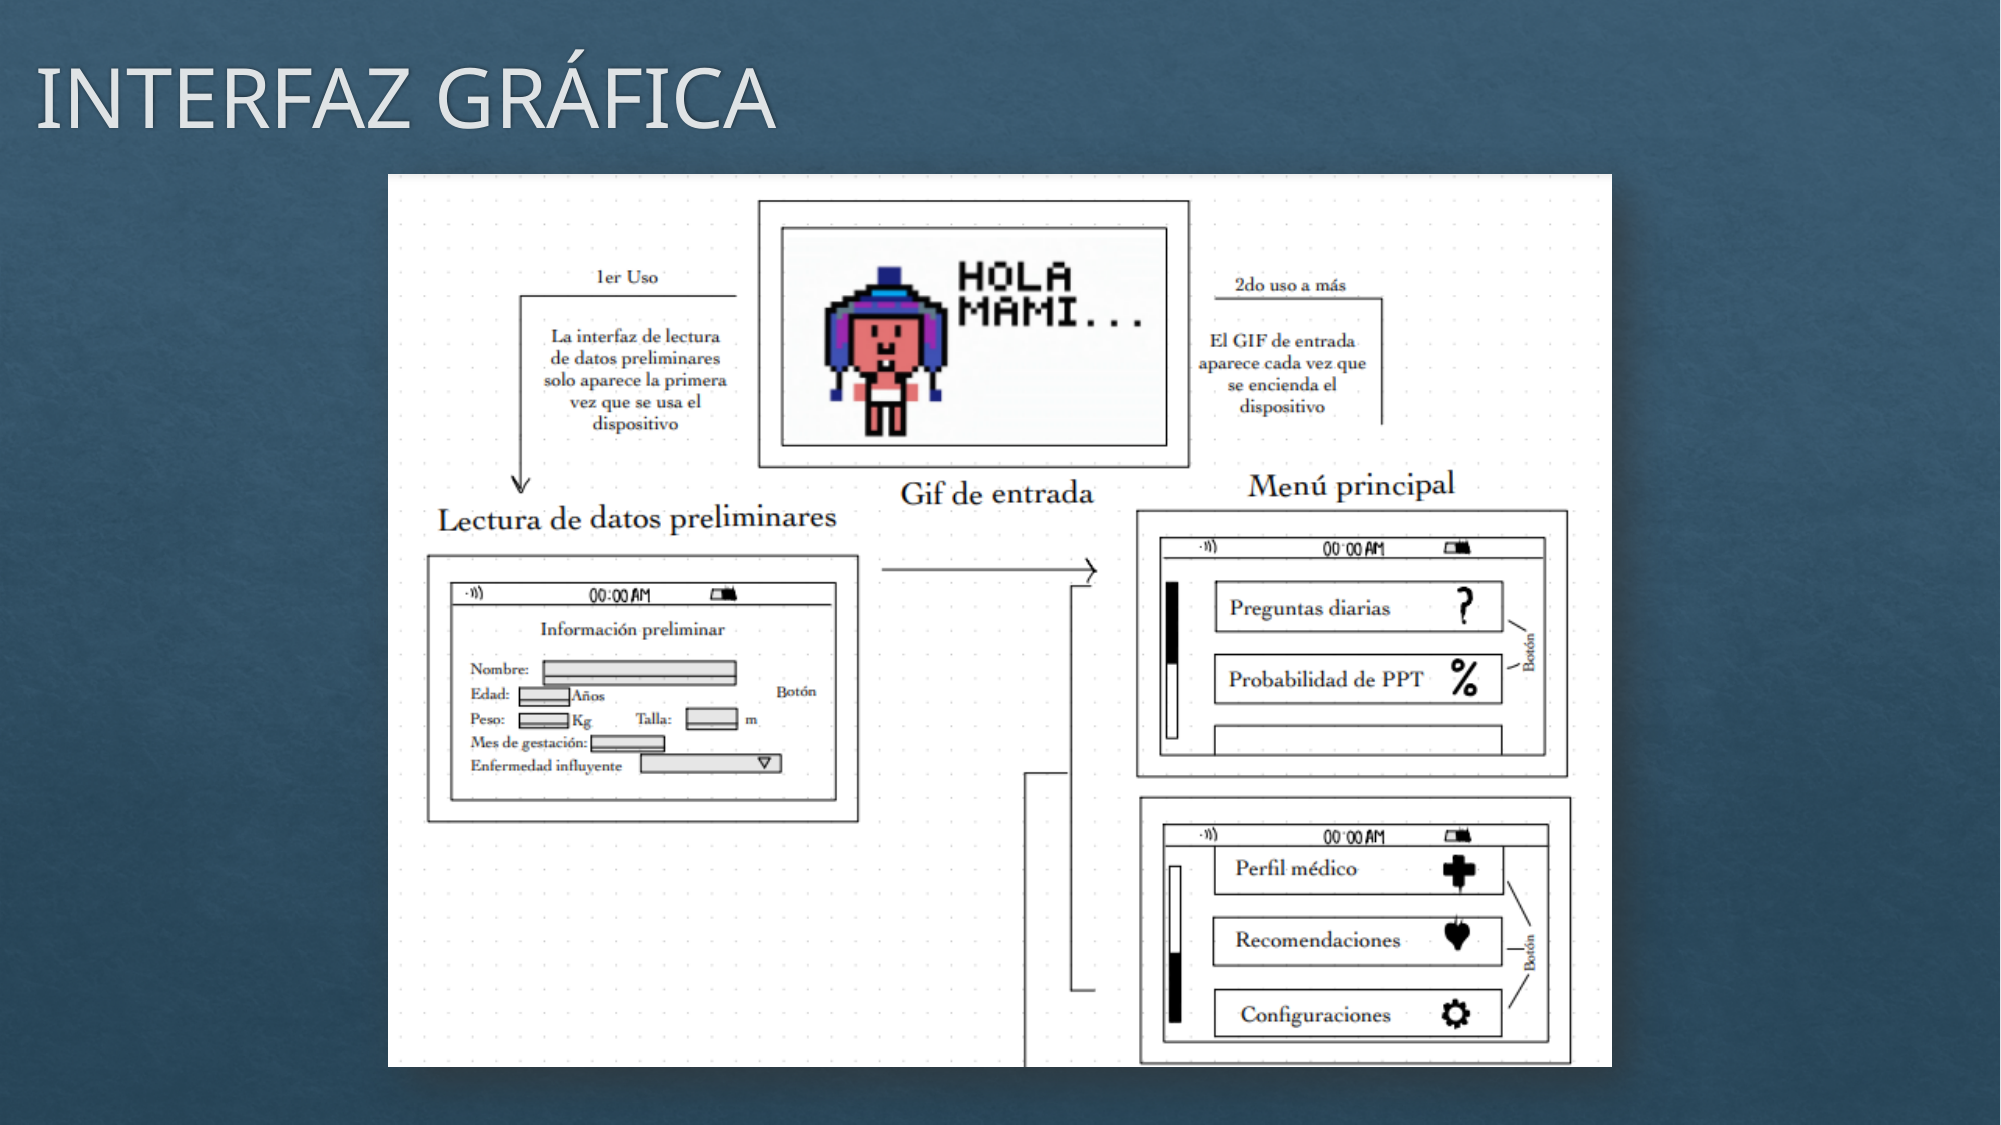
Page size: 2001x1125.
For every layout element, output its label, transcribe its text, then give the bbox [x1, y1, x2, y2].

title INTERFAZ GRÁFICA [19, 15, 816, 175]
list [388, 174, 1612, 1068]
